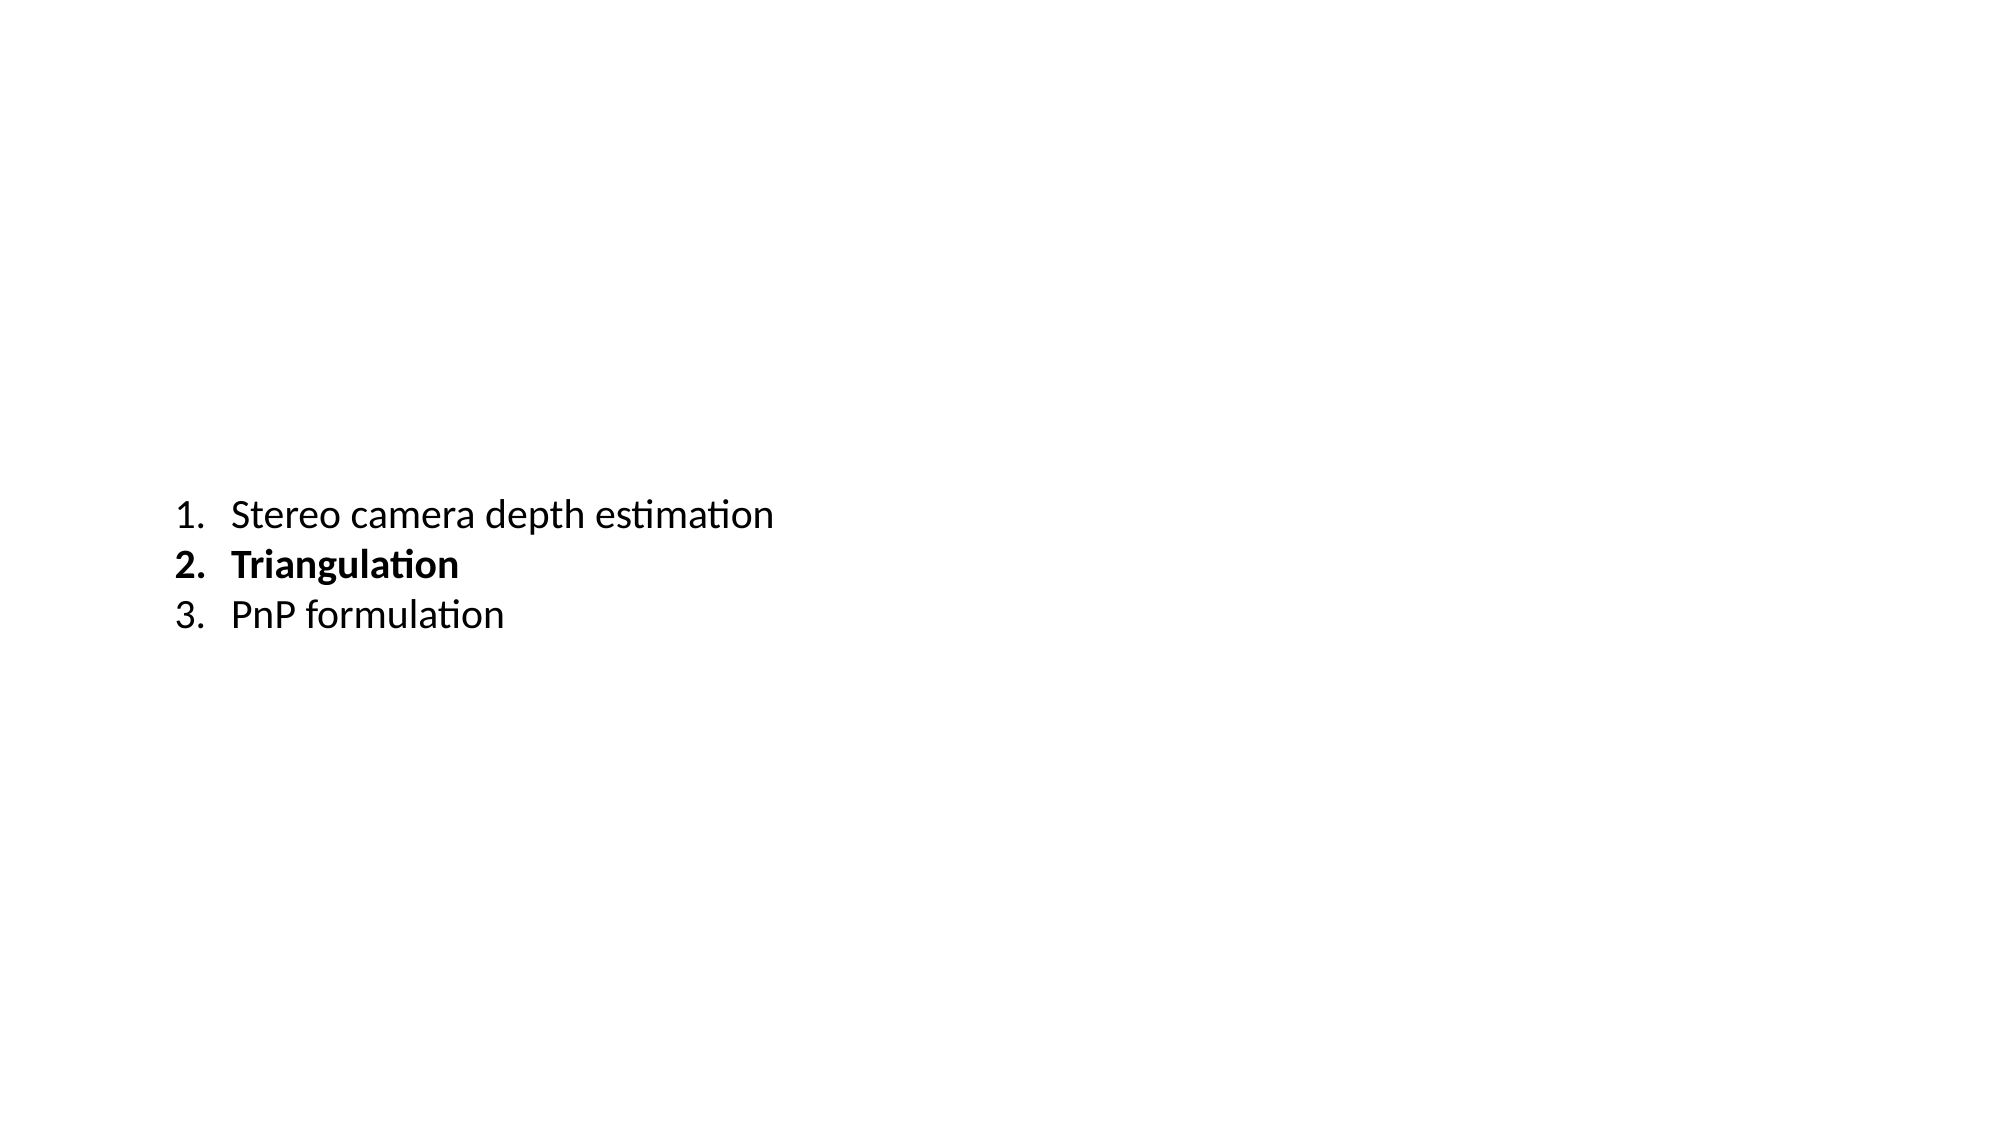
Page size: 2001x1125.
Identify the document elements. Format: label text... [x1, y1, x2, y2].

text_box Stereo camera depth estimation Triangulation PnP formulation [159, 479, 937, 644]
